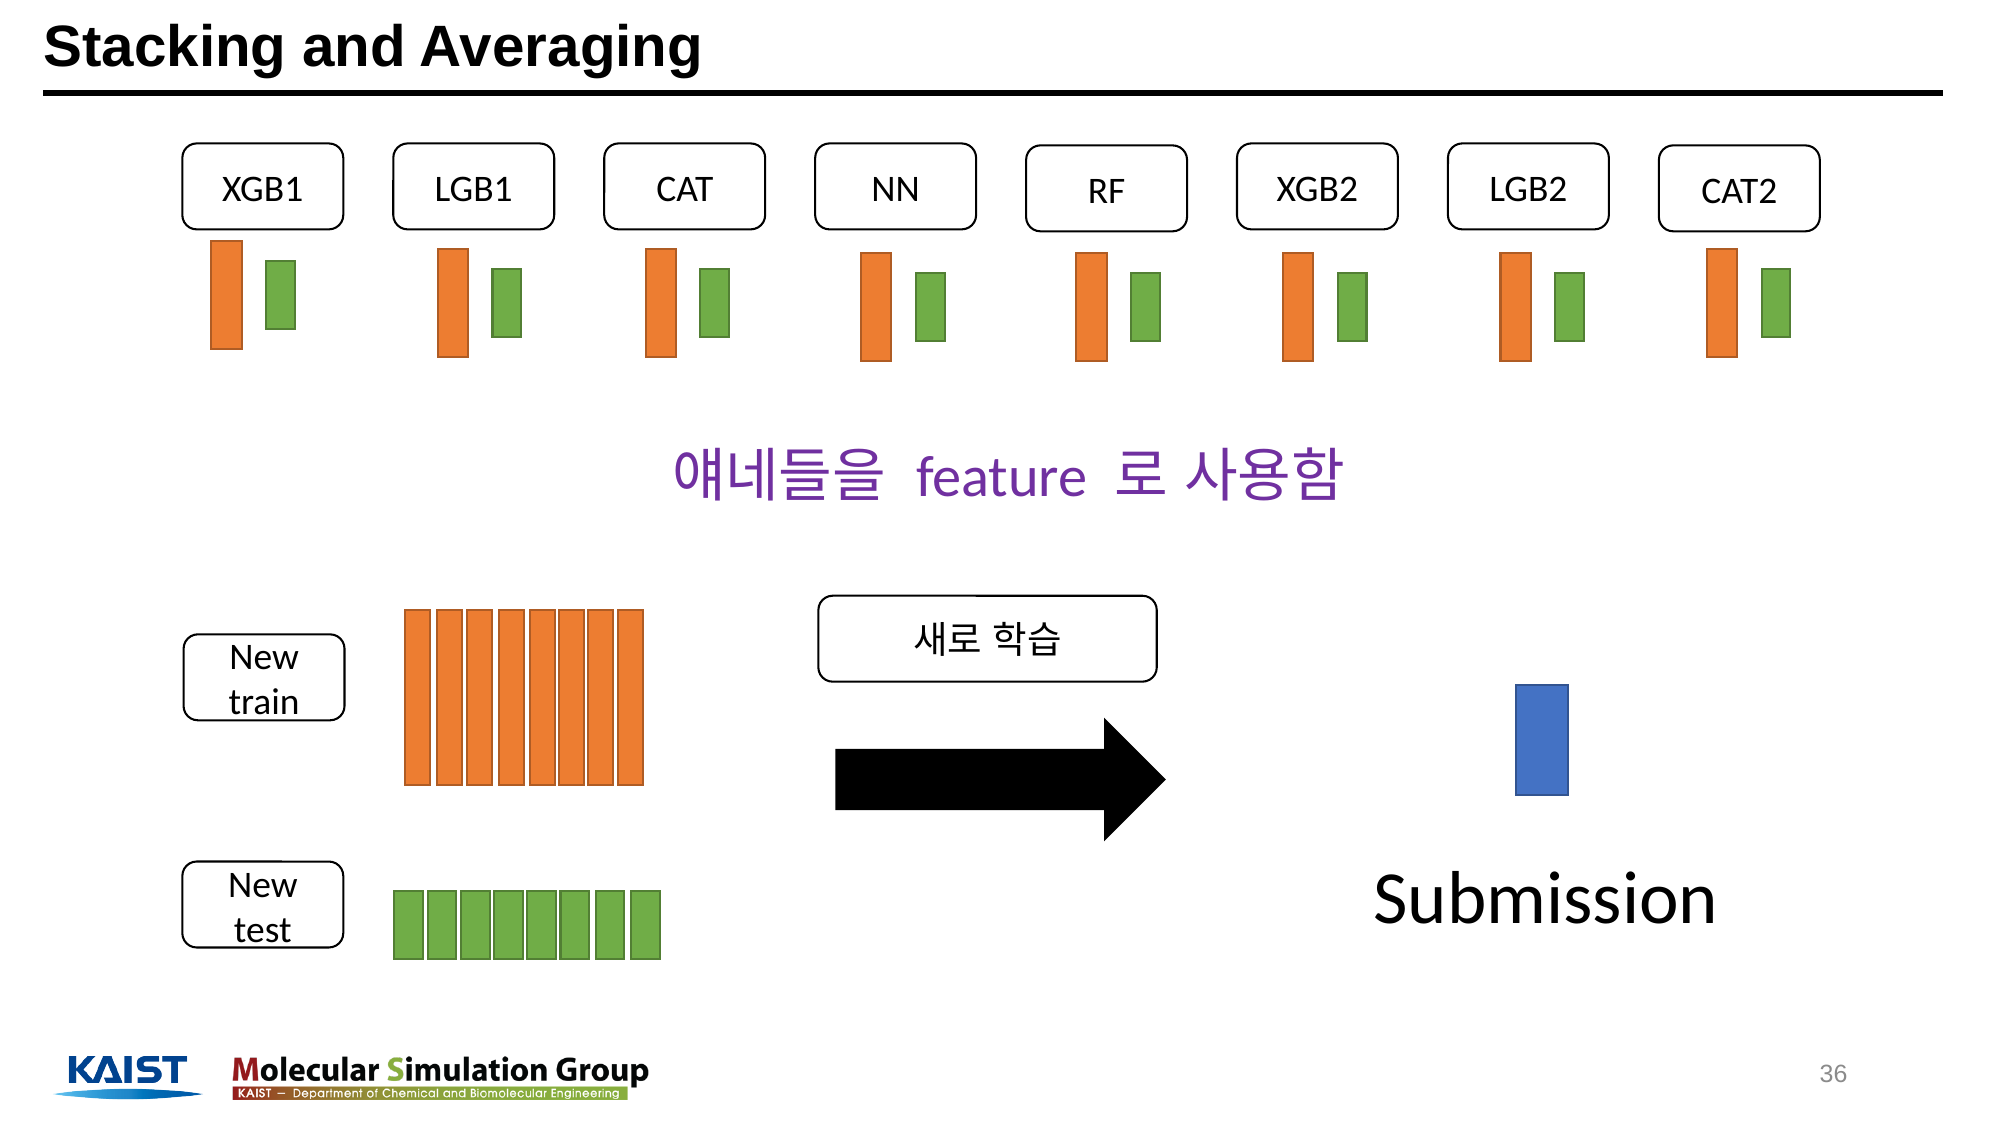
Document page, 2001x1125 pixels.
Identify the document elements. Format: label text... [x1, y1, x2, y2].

text_box CAT [603, 142, 767, 231]
text_box [1282, 252, 1314, 362]
text_box [630, 890, 661, 960]
text_box [210, 240, 243, 350]
text_box [493, 890, 524, 960]
text_box [1130, 272, 1161, 342]
text_box Submission [1285, 841, 1807, 947]
text_box [645, 248, 677, 358]
text_box [1554, 272, 1585, 342]
text_box [617, 609, 644, 786]
text_box [265, 260, 296, 330]
text_box [526, 890, 557, 960]
text_box [1499, 252, 1532, 362]
text_box 얘네들을 feature 로 사용함 [529, 431, 1487, 516]
text_box 새로 학습 [817, 594, 1158, 683]
text_box [1337, 272, 1368, 342]
text_box [529, 609, 556, 786]
text_box [460, 890, 491, 960]
text_box [498, 609, 525, 786]
text_box XGB2 [1235, 142, 1399, 231]
text_box [587, 609, 614, 786]
text_box [466, 609, 493, 786]
text_box [558, 609, 585, 786]
text_box [404, 609, 431, 786]
text_box [835, 717, 1166, 842]
text_box [1075, 252, 1108, 362]
text_box [436, 609, 463, 786]
text_box [699, 268, 730, 338]
slide_number 36 [1412, 1042, 1863, 1103]
text_box [491, 268, 522, 338]
picture [38, 1052, 218, 1103]
text_box CAT2 [1657, 144, 1821, 233]
text_box [437, 248, 469, 358]
text_box [915, 272, 946, 342]
picture [231, 1052, 649, 1100]
text_box NN [814, 142, 978, 231]
text_box [1706, 248, 1738, 358]
text_box RF [1025, 144, 1189, 233]
text_box New test [181, 860, 345, 949]
text_box [860, 252, 892, 362]
text_box [559, 890, 590, 960]
text_box [595, 890, 625, 960]
text_box New train [182, 633, 346, 722]
text_box XGB1 [181, 142, 345, 231]
text_box [1515, 684, 1569, 796]
title Stacking and Averaging [28, 2, 1897, 87]
text_box LGB1 [392, 142, 556, 231]
text_box [427, 890, 457, 960]
text_box LGB2 [1446, 142, 1610, 231]
text_box [393, 890, 424, 960]
text_box [1761, 268, 1791, 338]
